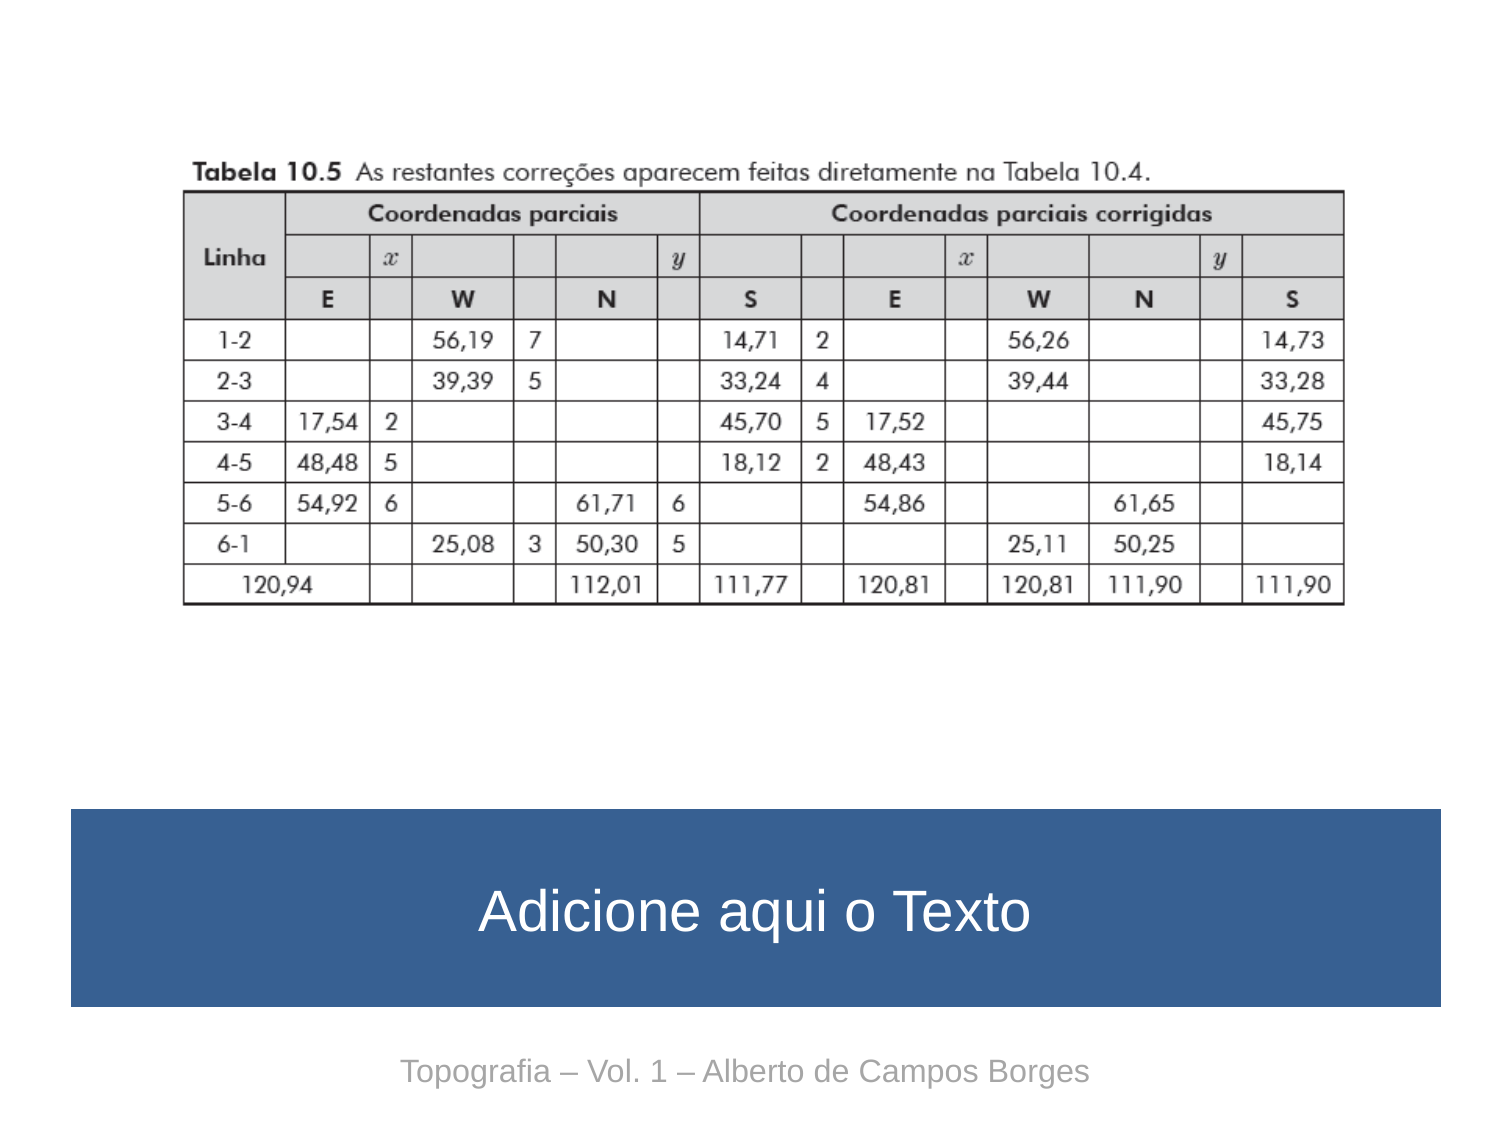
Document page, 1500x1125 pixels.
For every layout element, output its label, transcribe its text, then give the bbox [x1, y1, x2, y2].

text_box Adicione aqui o Texto [70, 808, 1442, 1008]
footer Topografia – Vol. 1 – Alberto de Campos Borges [0, 1042, 1500, 1103]
picture [152, 148, 1360, 620]
